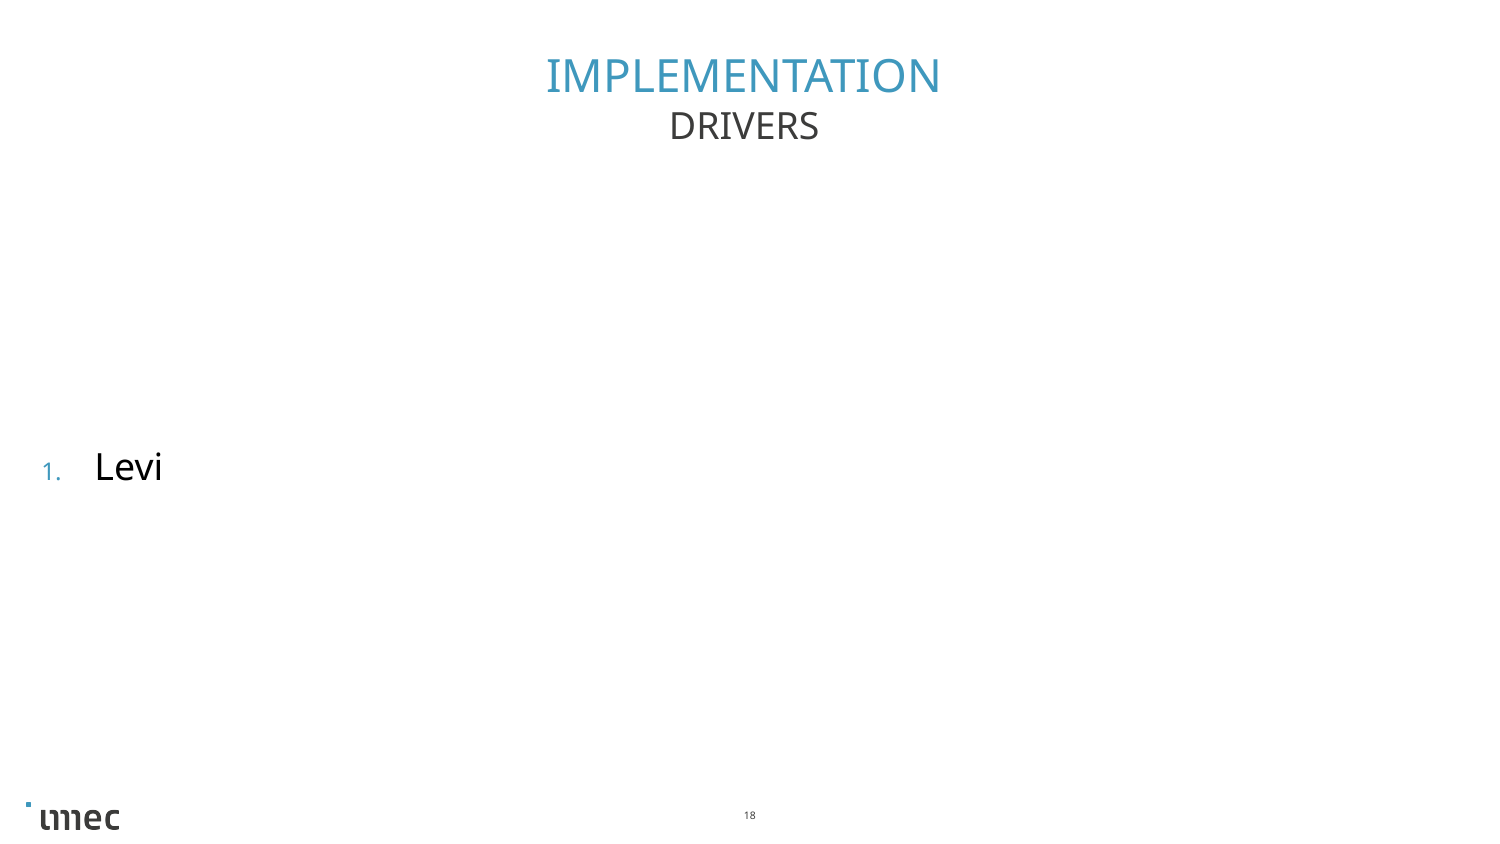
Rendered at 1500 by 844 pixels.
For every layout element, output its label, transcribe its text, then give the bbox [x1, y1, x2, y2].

list Levi [26, 175, 1463, 756]
title Implementation [26, 38, 1463, 94]
list Drivers [26, 94, 1463, 156]
slide_number 18 [679, 802, 821, 831]
picture [26, 802, 119, 830]
